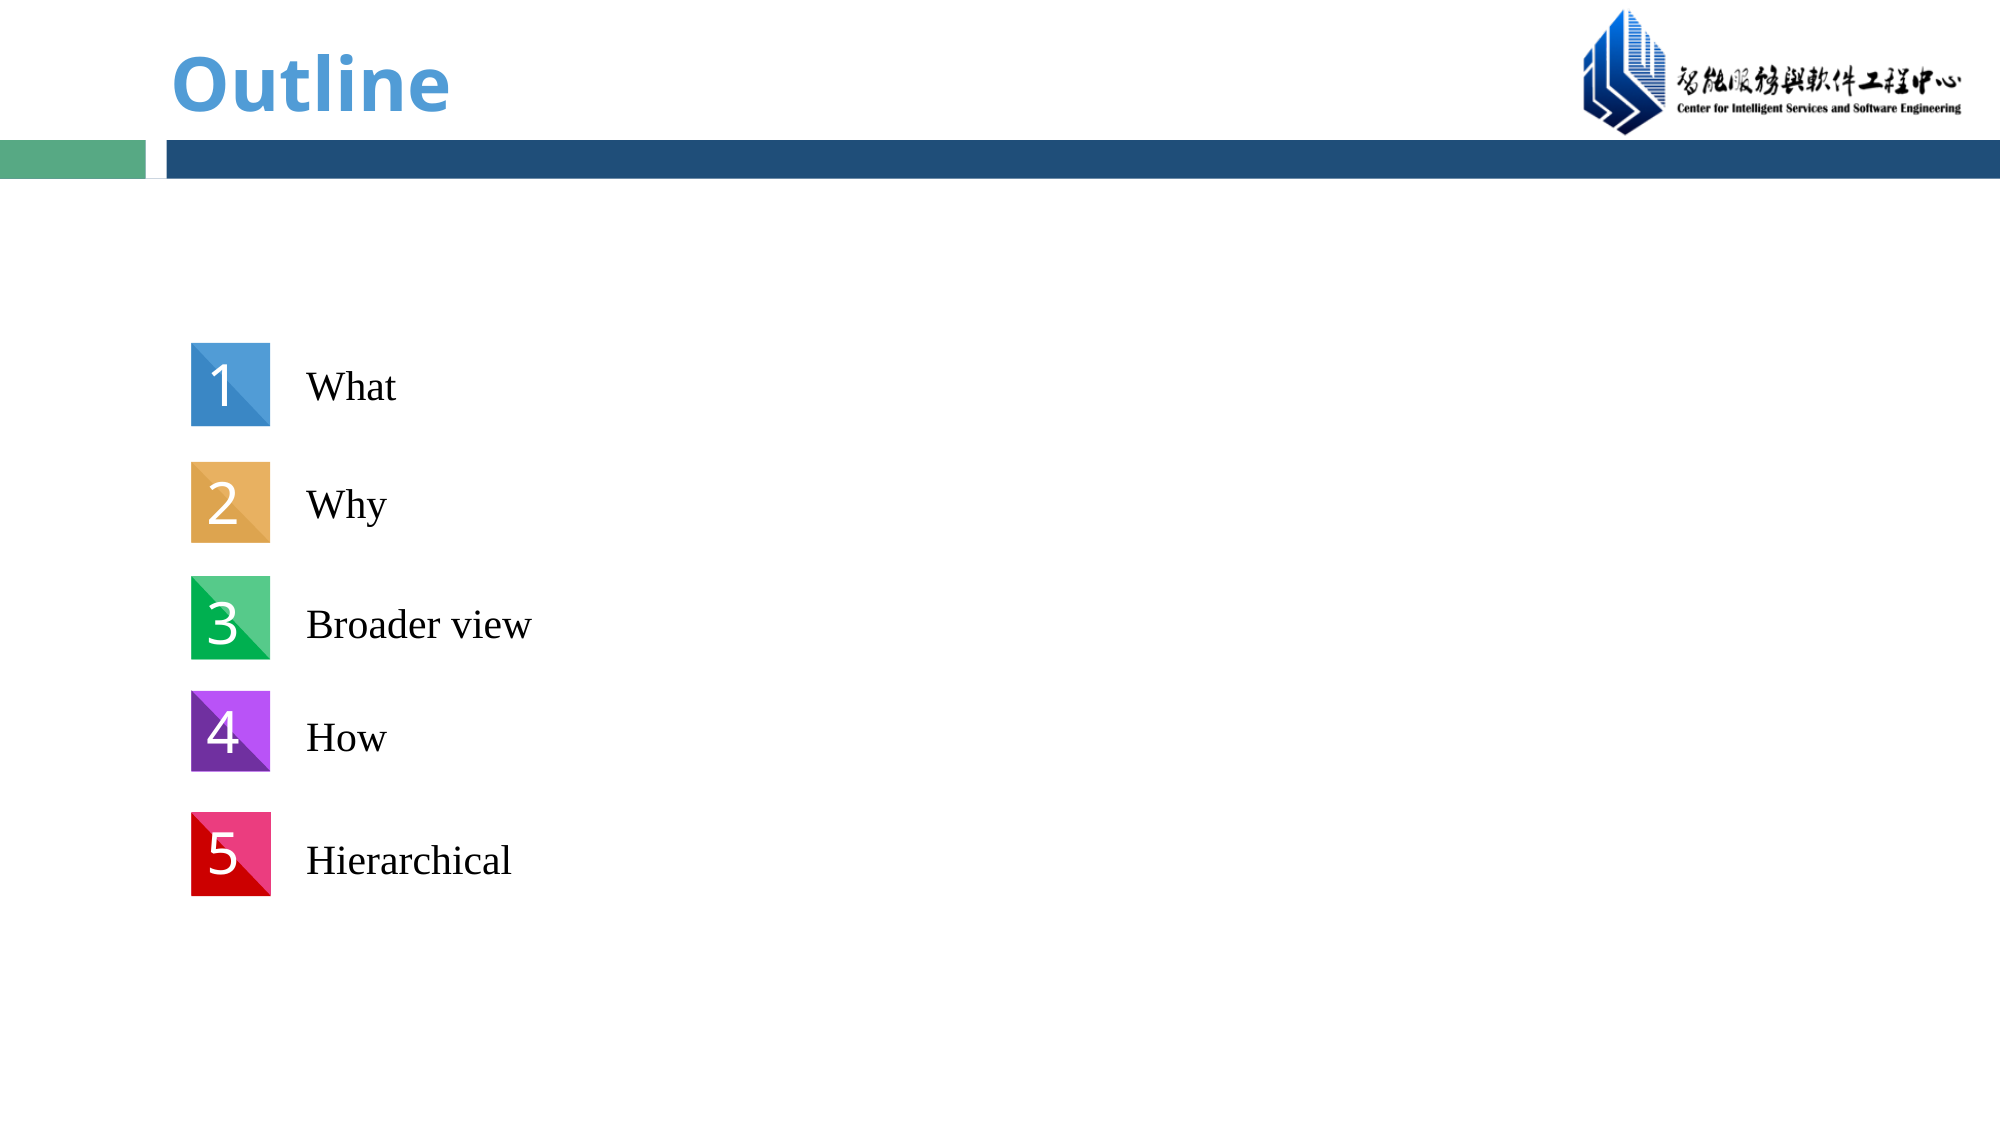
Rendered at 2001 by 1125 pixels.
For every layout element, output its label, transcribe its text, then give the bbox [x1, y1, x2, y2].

text_box 4 [191, 687, 269, 773]
text_box 2 [191, 458, 269, 544]
text_box Outline [156, 28, 1144, 134]
picture [1576, 4, 1975, 139]
text_box 3 [191, 578, 269, 664]
text_box Broader view [291, 589, 878, 655]
text_box How [291, 702, 878, 768]
text_box Hierarchical [291, 825, 878, 890]
text_box 5 [191, 808, 270, 894]
text_box What [291, 351, 982, 416]
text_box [0, 140, 2000, 179]
text_box 1 [191, 340, 269, 426]
text_box Why [291, 469, 878, 534]
